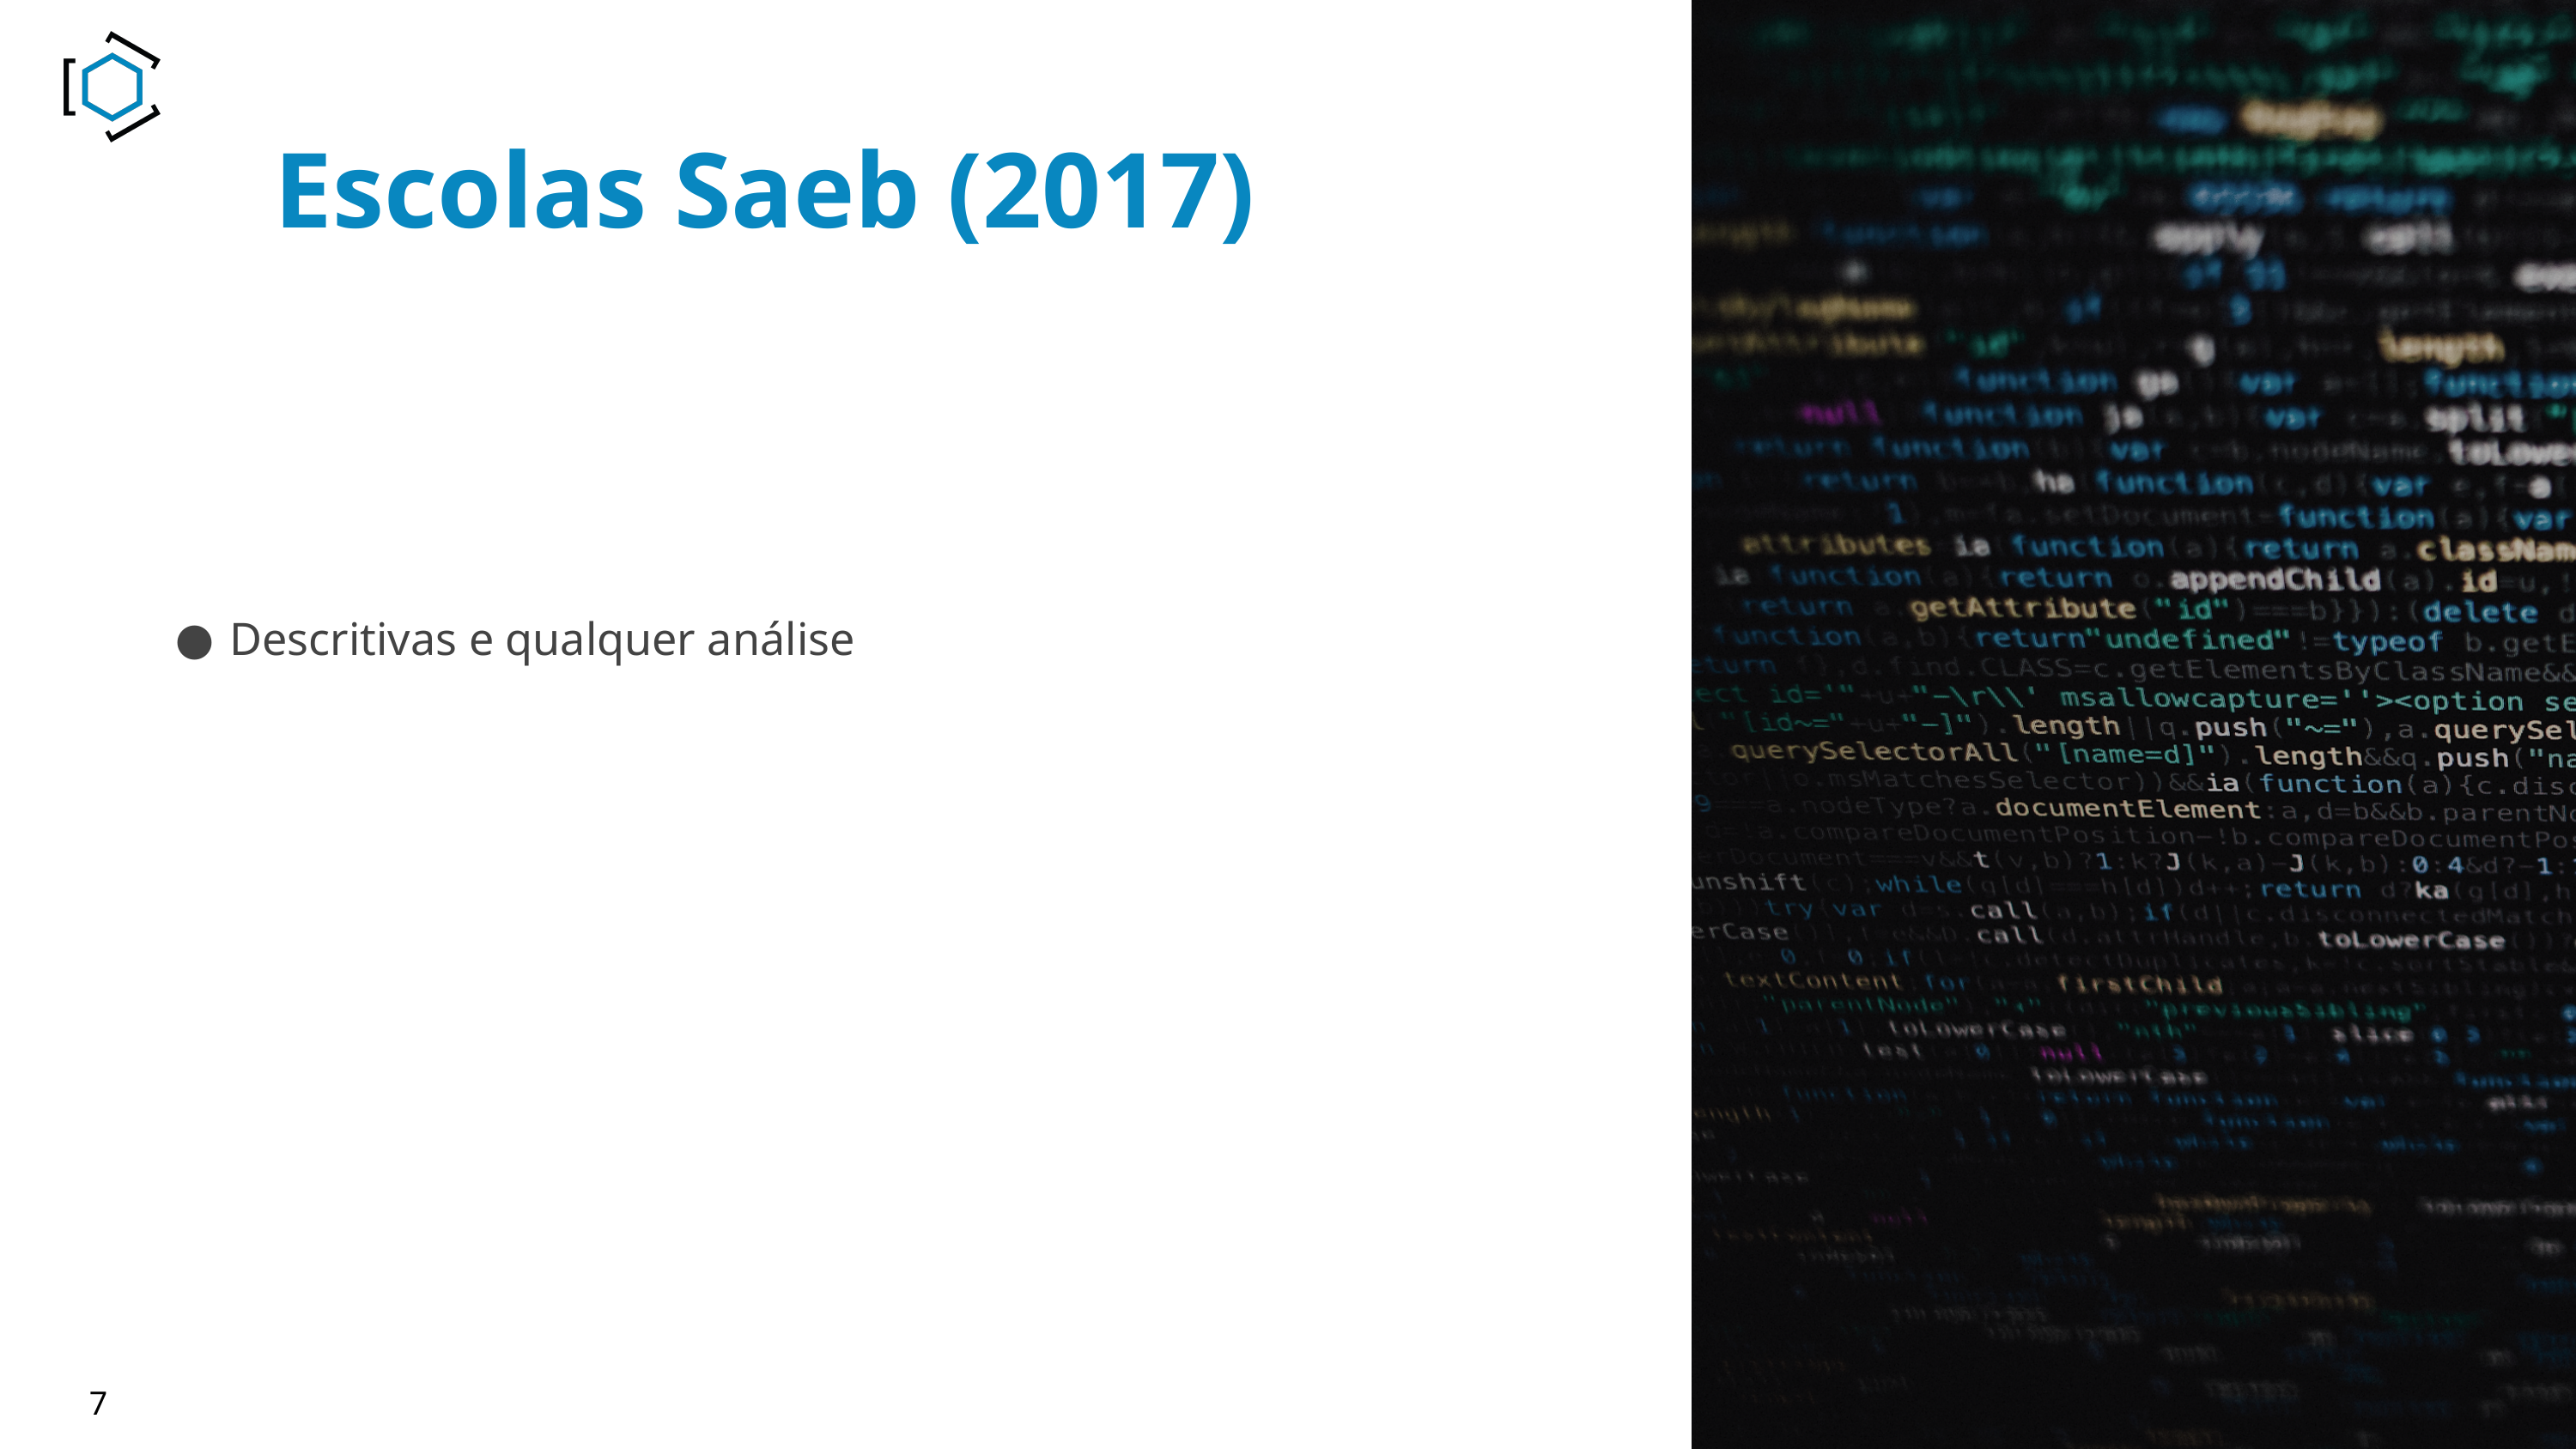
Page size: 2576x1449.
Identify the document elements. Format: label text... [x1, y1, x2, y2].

picture [63, 30, 161, 143]
text_box 7 [36, 1337, 161, 1449]
picture [1691, 0, 2576, 1449]
text_box Descritivas e qualquer análise [152, 377, 1550, 871]
text_box Escolas Saeb (2017) [261, 68, 1503, 305]
